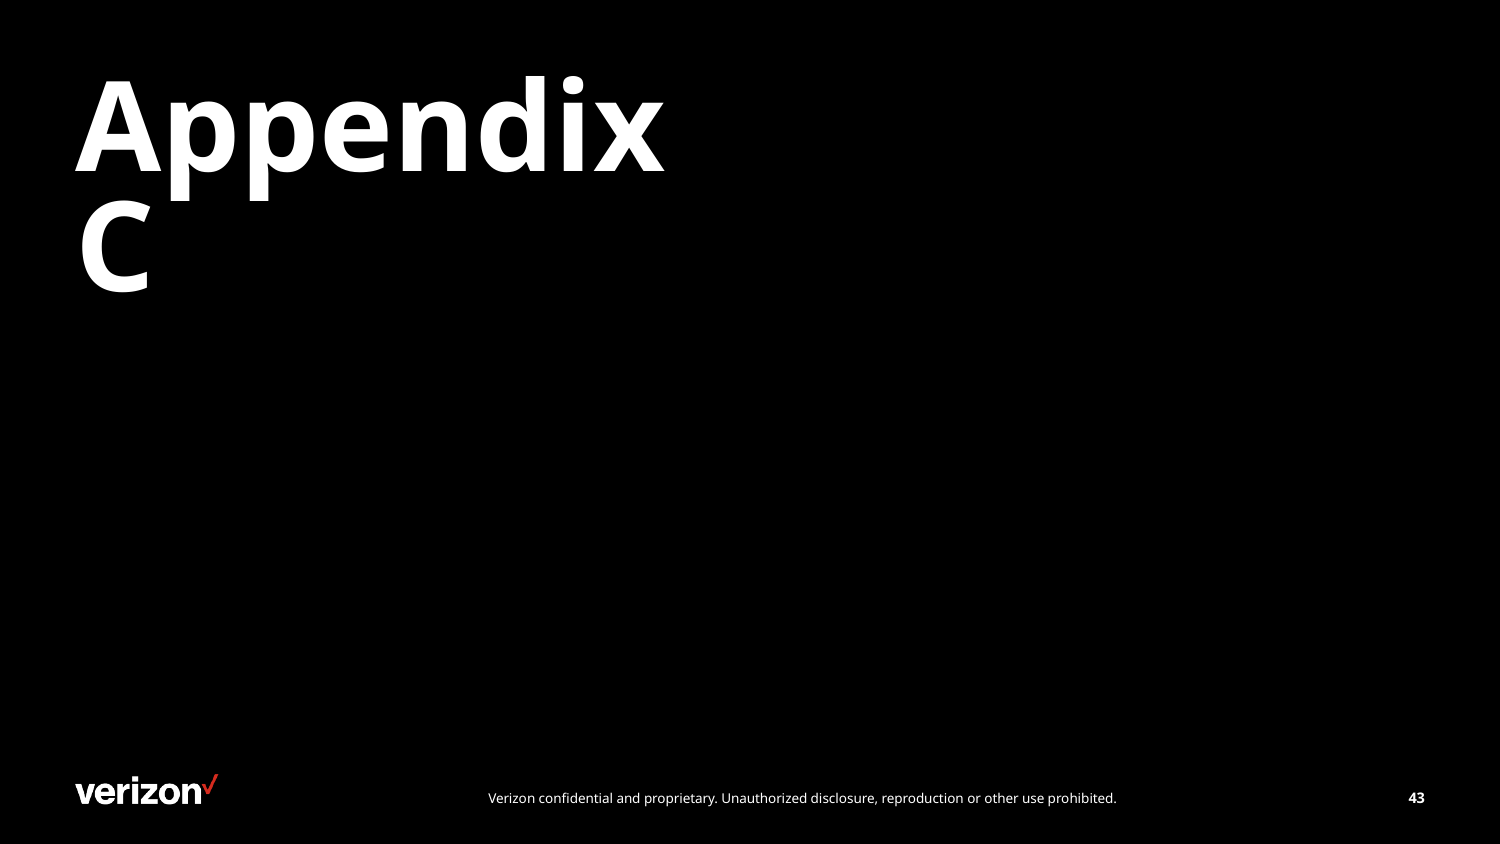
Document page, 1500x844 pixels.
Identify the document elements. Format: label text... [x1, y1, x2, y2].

slide_number 43 [1387, 771, 1425, 809]
title Appendix C [75, 75, 776, 212]
picture [58, 757, 235, 821]
